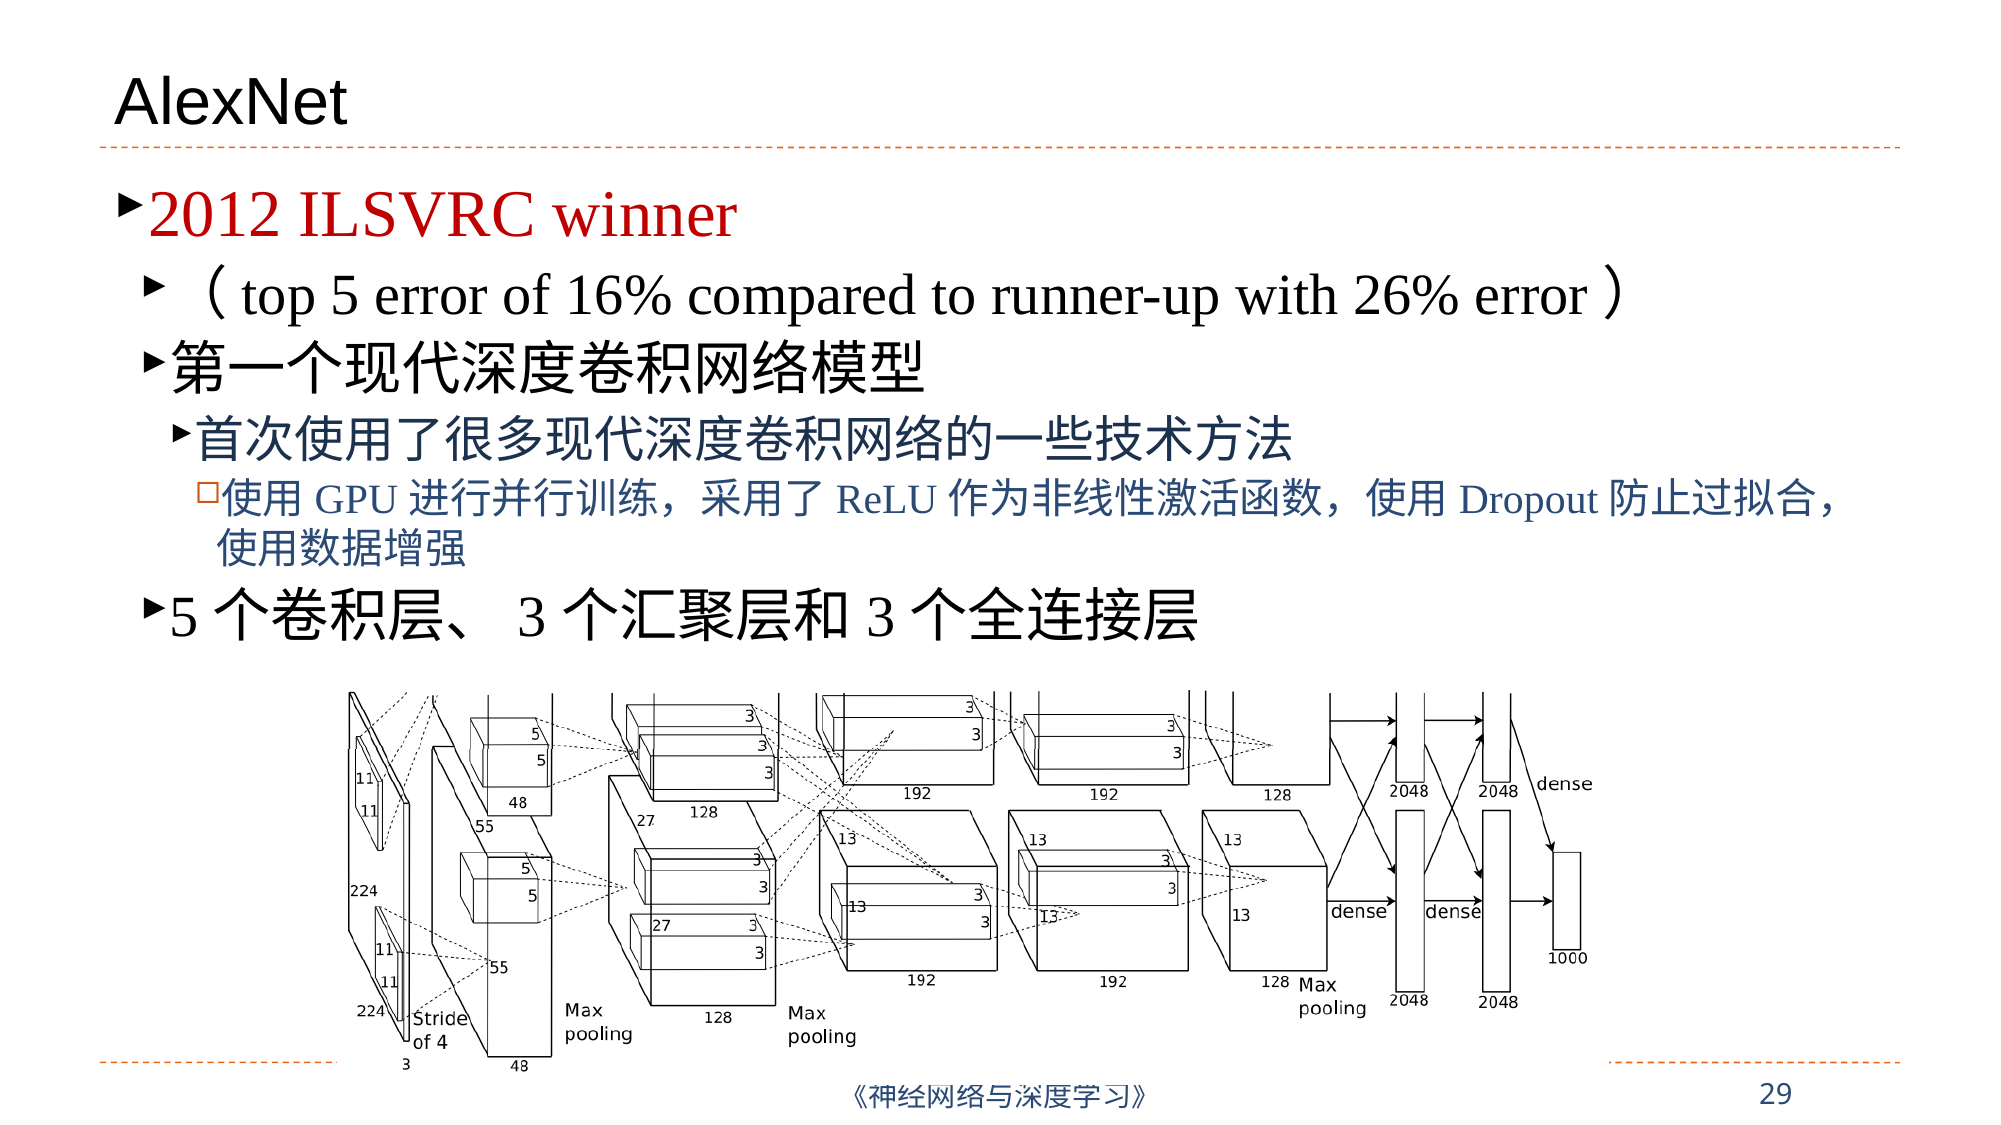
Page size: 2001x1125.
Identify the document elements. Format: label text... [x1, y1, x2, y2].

picture [337, 674, 1610, 1085]
list 2012 ILSVRC winner （top 5 error of 16% compared to runner-up with 26% error） 第一个现代深度卷积网络模型 首次使用了很多现代深度卷积网络的一些技术方法 使用GPU进行并行训练，采用了ReLU作为非线性激活函数，使用Dropout防止过拟合，使用数据增强 5个卷积层、3个汇聚层和3个全连接层 [99, 162, 1900, 1050]
title AlexNet [99, 24, 1900, 146]
